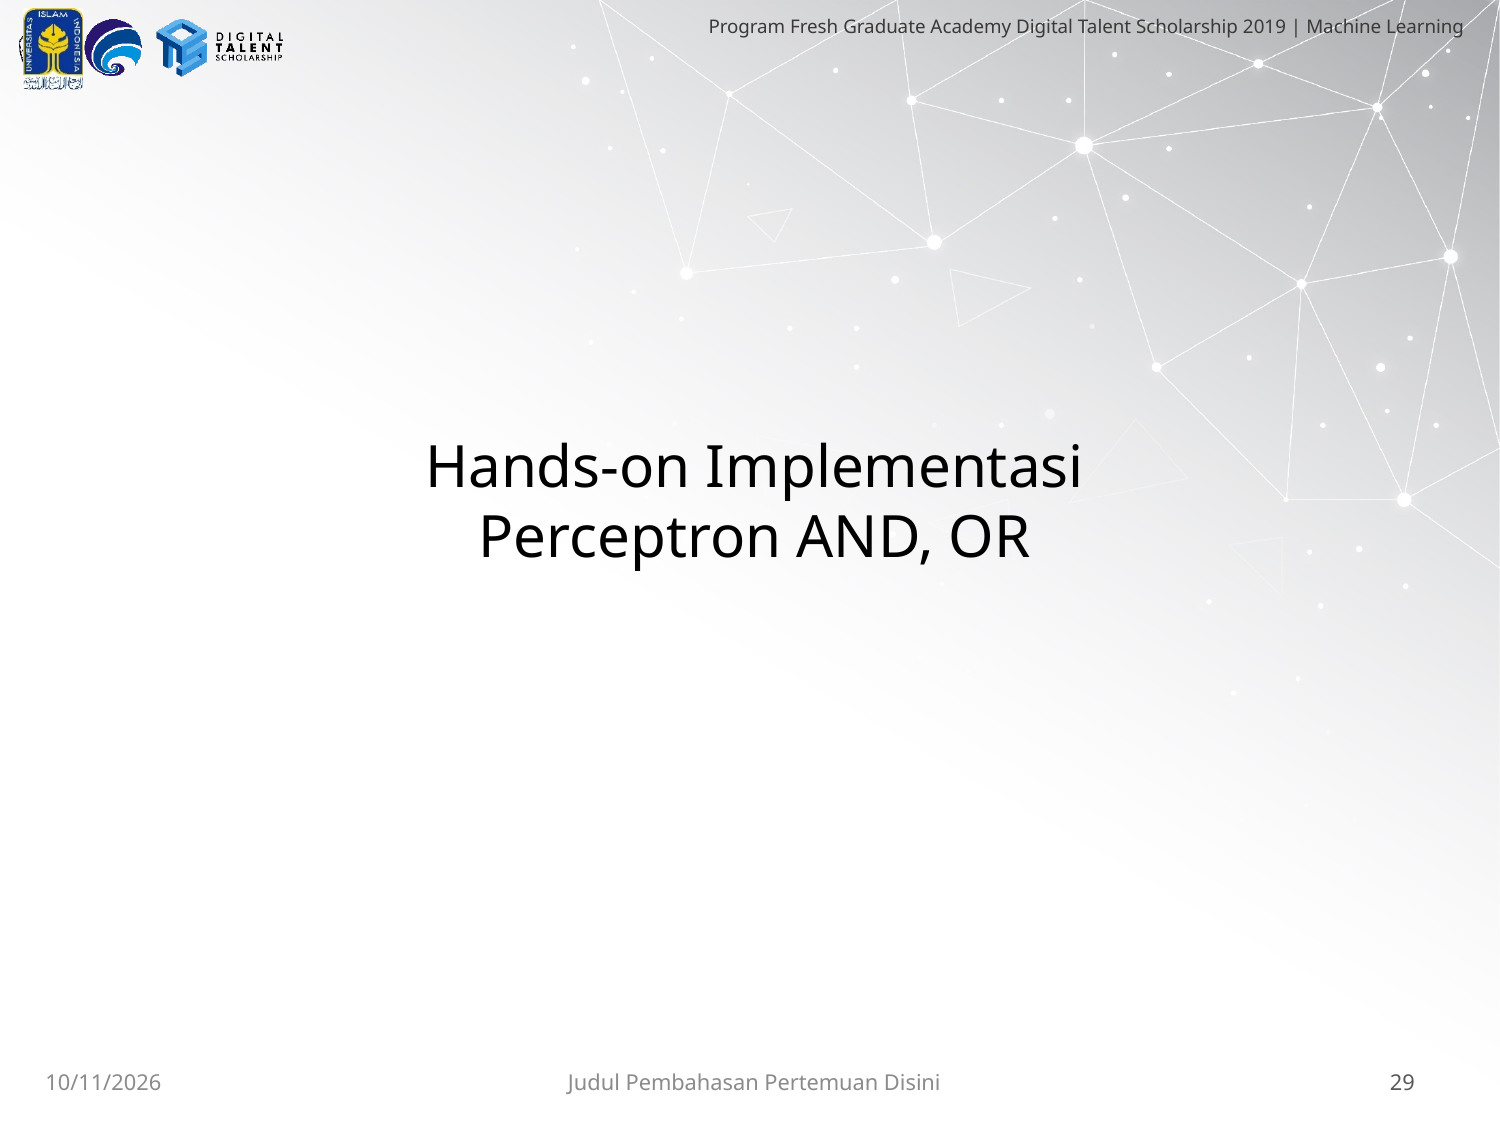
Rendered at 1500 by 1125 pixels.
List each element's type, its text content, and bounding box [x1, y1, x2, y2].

picture [0, 0, 1500, 1125]
footer Judul Pembahasan Pertemuan Disini [387, 1053, 1122, 1114]
slide_number 29 [1327, 1053, 1478, 1114]
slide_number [30, 1053, 272, 1114]
text_box Hands-on Implementasi Perceptron AND, OR [407, 422, 1102, 577]
